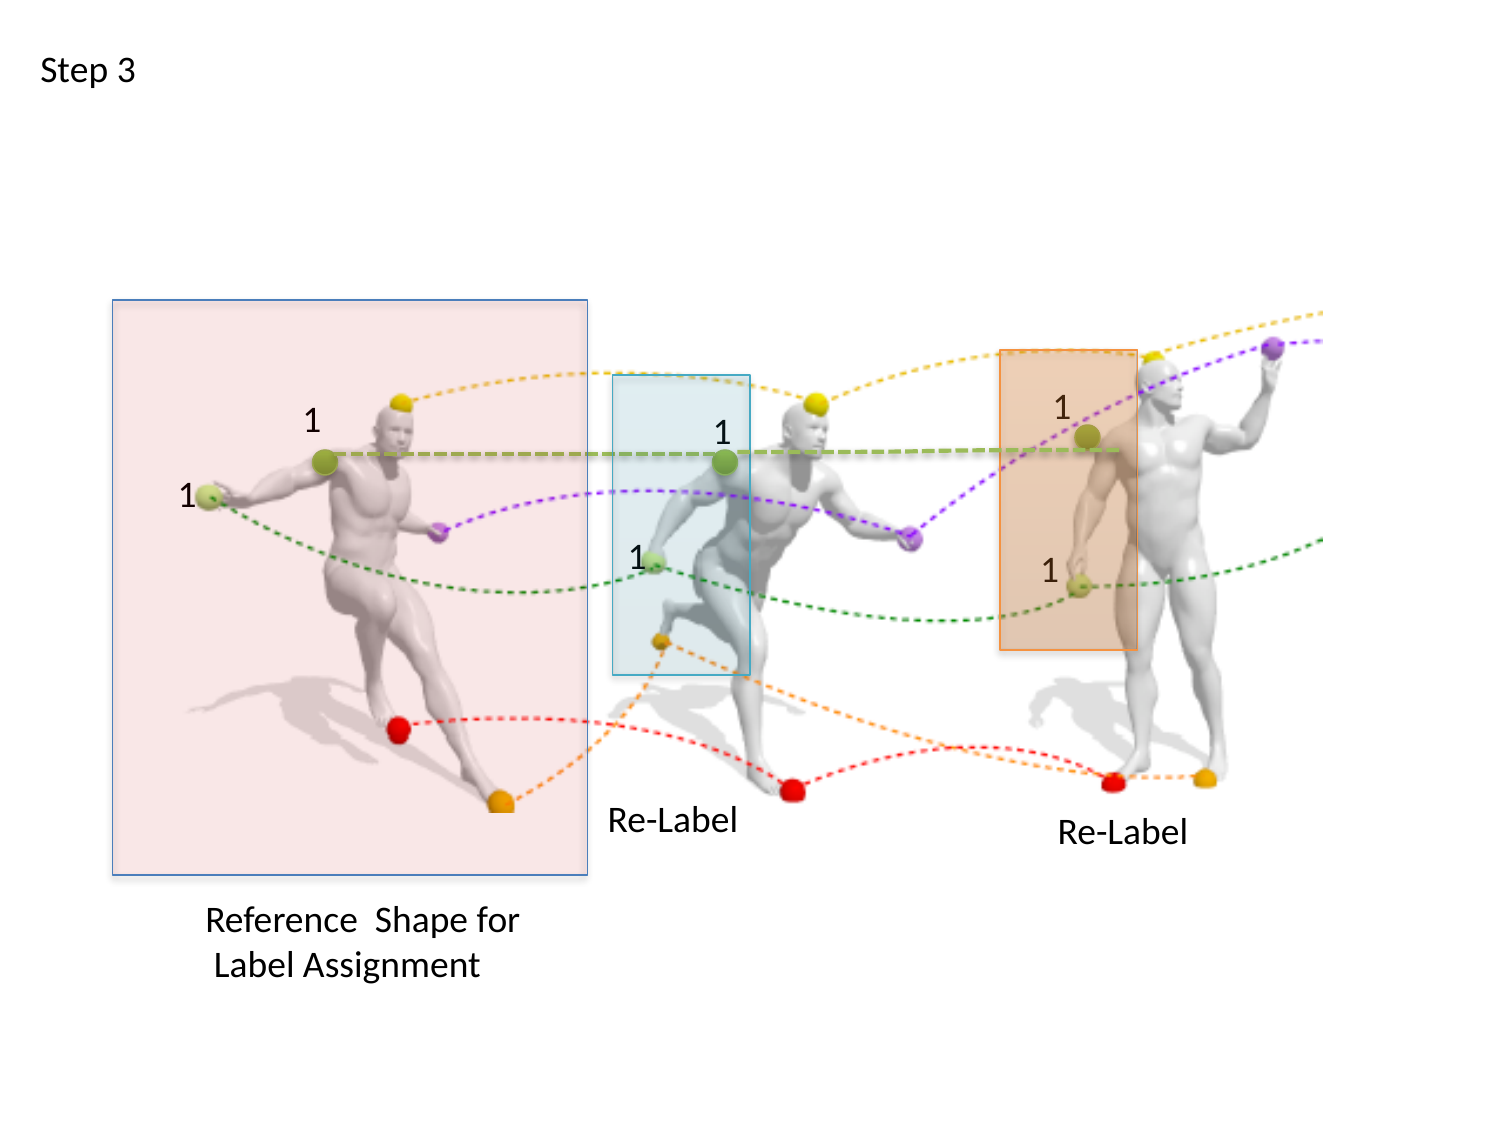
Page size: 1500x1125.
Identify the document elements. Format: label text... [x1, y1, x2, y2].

text_box Reference Shape for Label Assignment [190, 887, 536, 993]
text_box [524, 262, 528, 645]
text_box [112, 299, 588, 876]
text_box Re-Label [592, 822, 770, 848]
picture [137, 274, 1323, 813]
text_box Re-Label [1042, 822, 1220, 860]
text_box Step 3 [25, 37, 151, 98]
